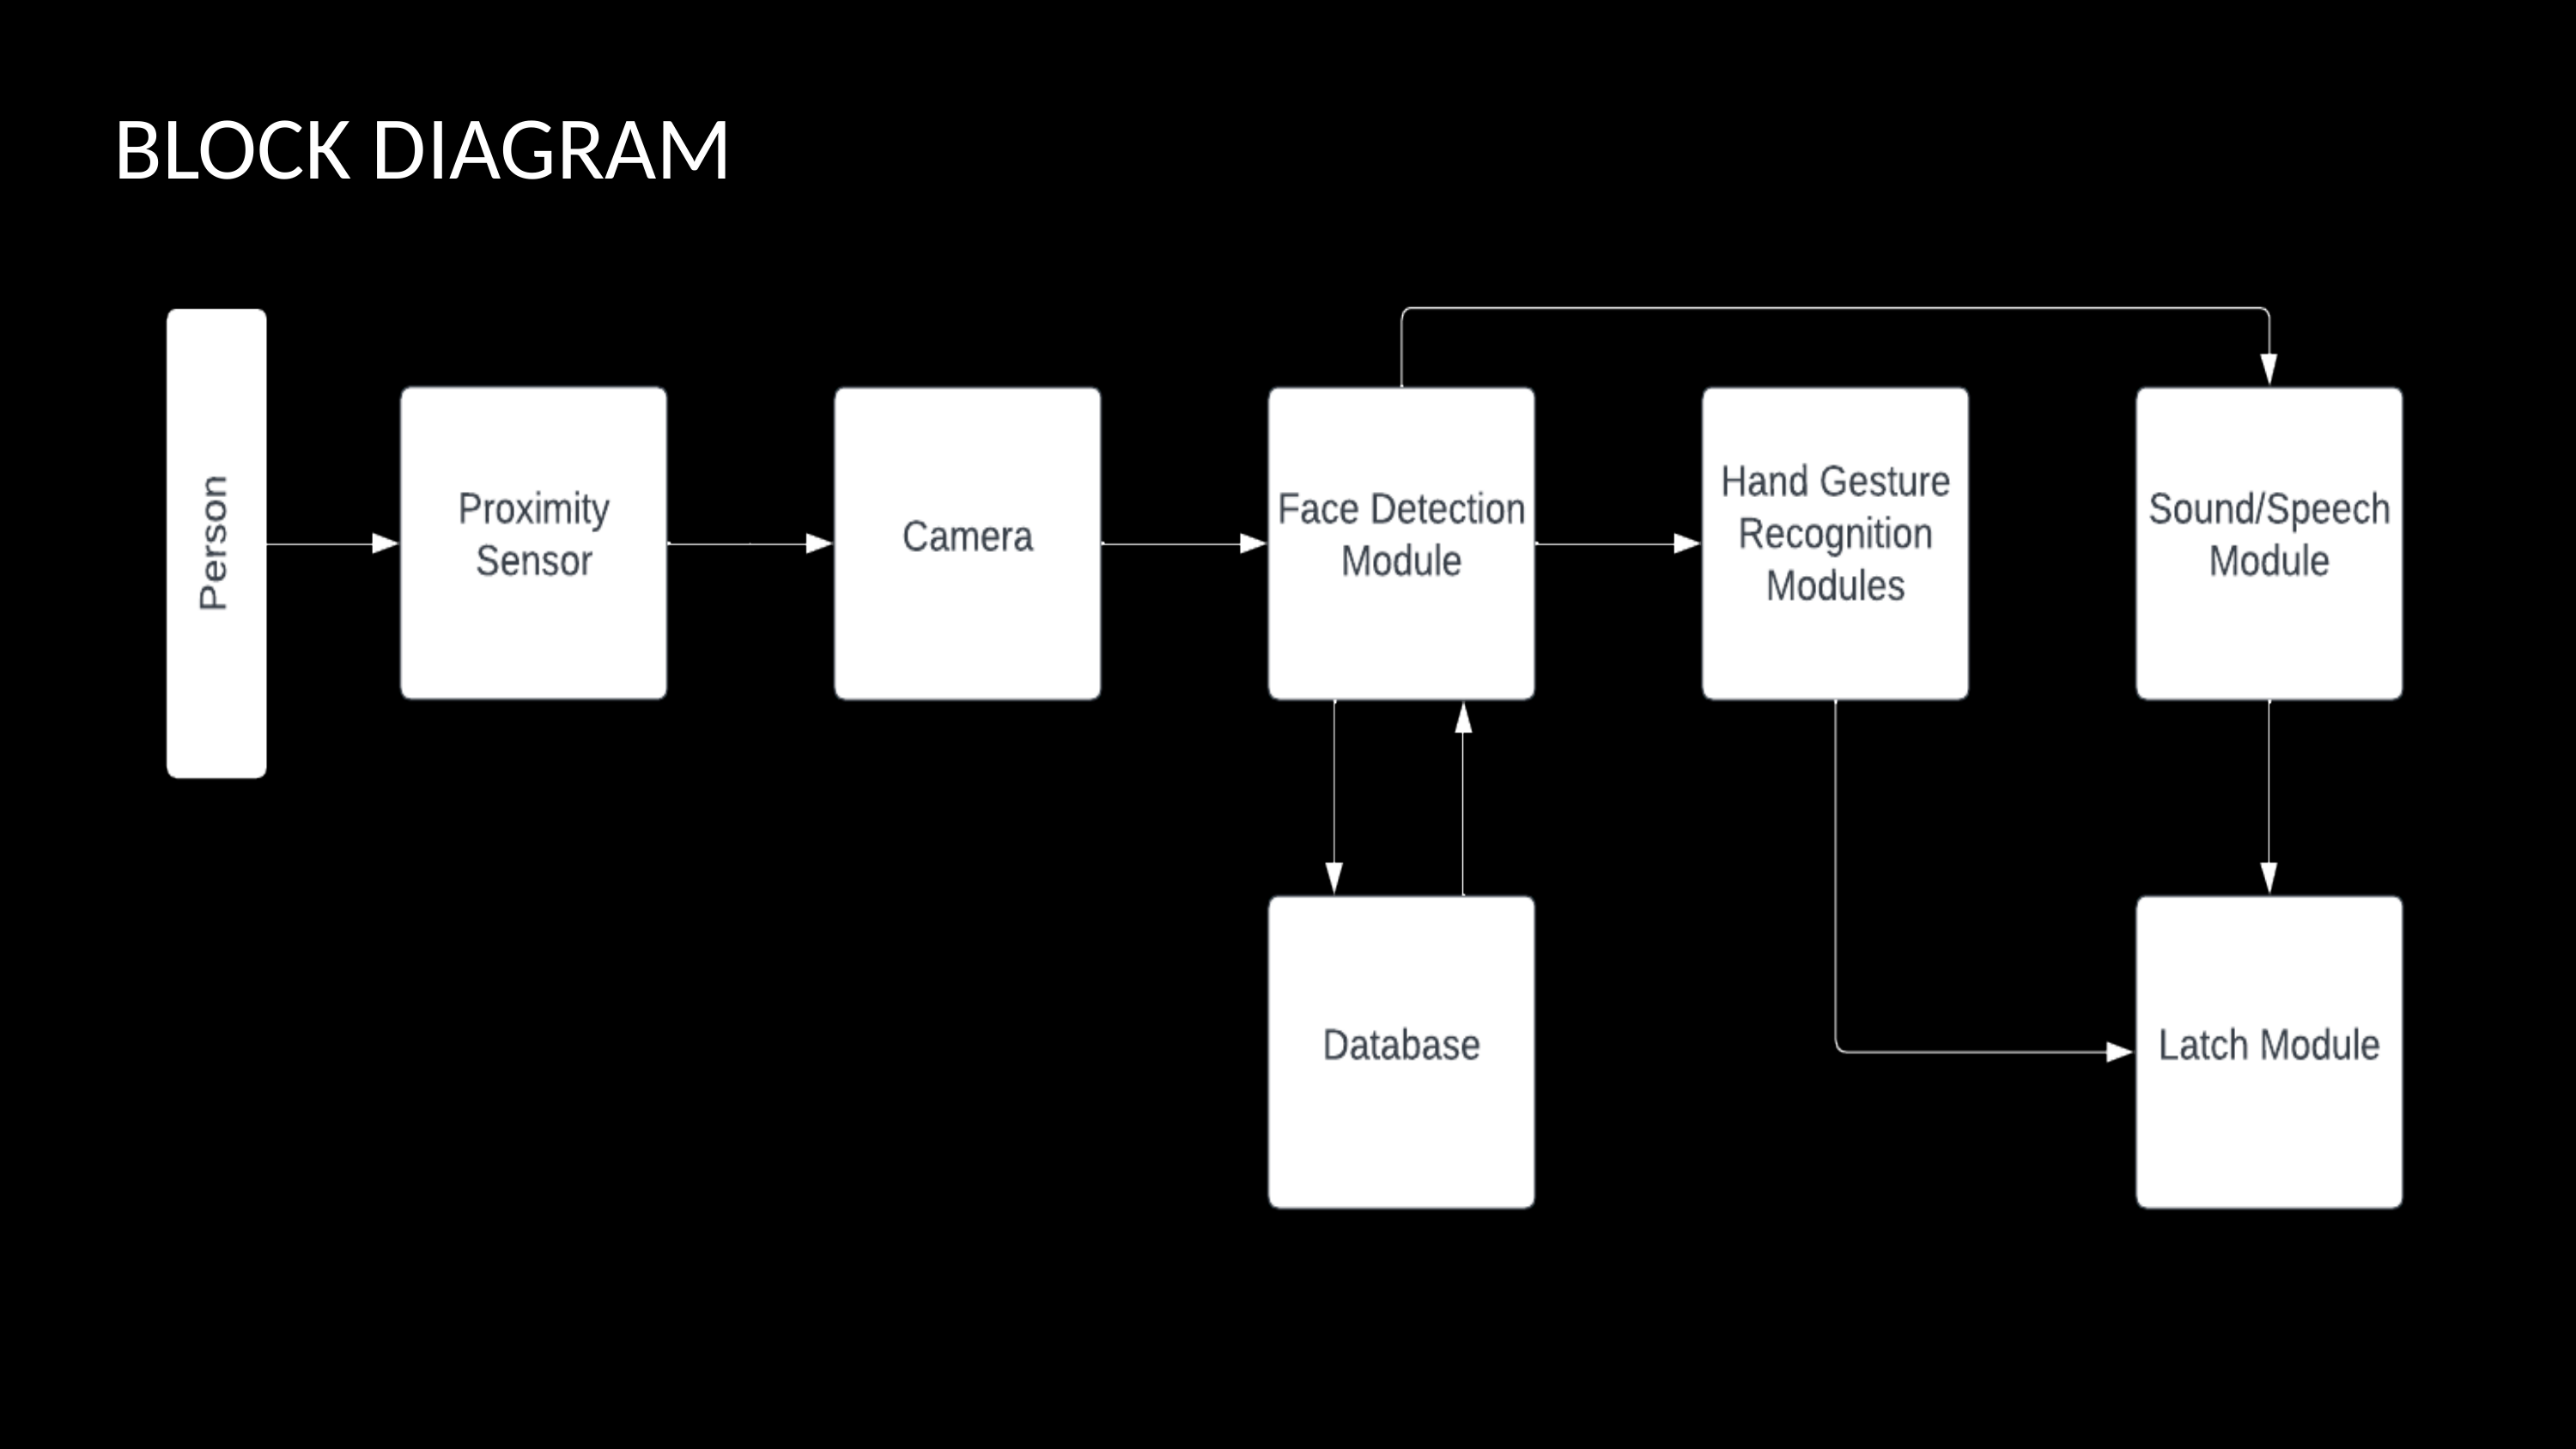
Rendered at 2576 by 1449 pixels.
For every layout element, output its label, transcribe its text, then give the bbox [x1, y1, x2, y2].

text_box BLOCK DIAGRAM [100, 76, 1686, 209]
picture [100, 231, 2471, 1289]
